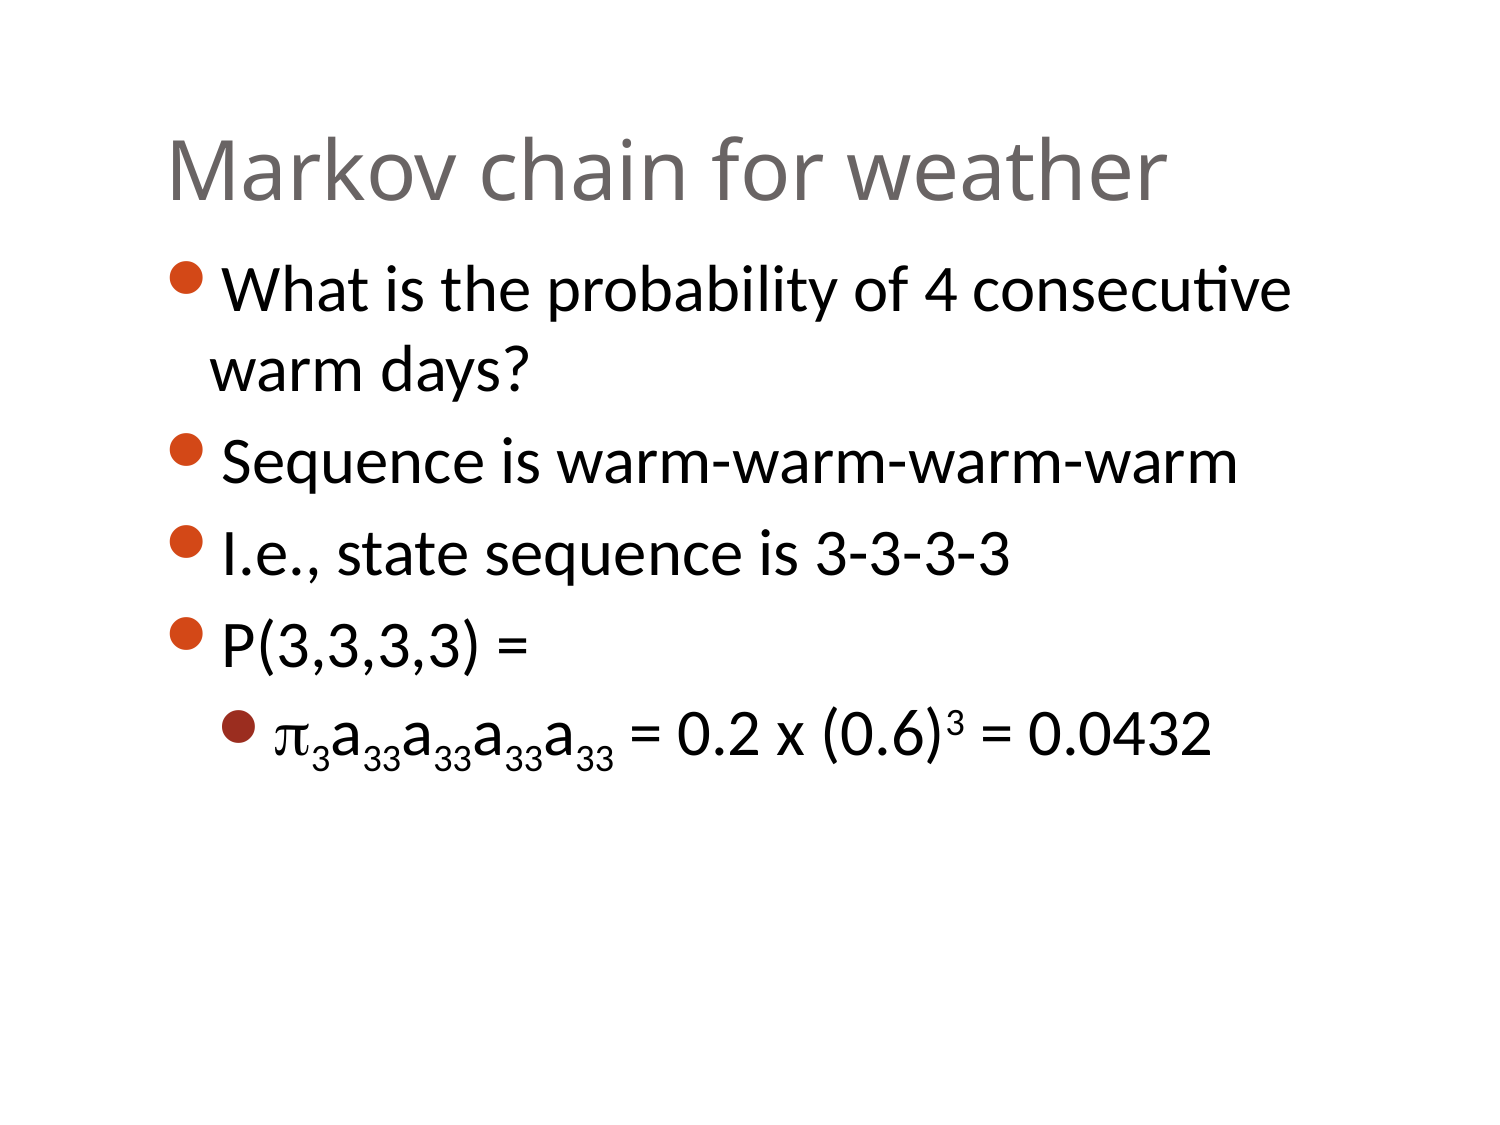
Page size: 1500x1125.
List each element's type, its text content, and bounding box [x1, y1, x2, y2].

list What is the probability of 4 consecutive warm days? Sequence is warm-warm-warm-warm I.e., state sequence is 3-3-3-3 P(3,3,3,3) = 3a33a33a33a33 = 0.2 x (0.6)3 = 0.0432 [149, 237, 1426, 988]
title Markov chain for weather [149, 44, 1426, 233]
